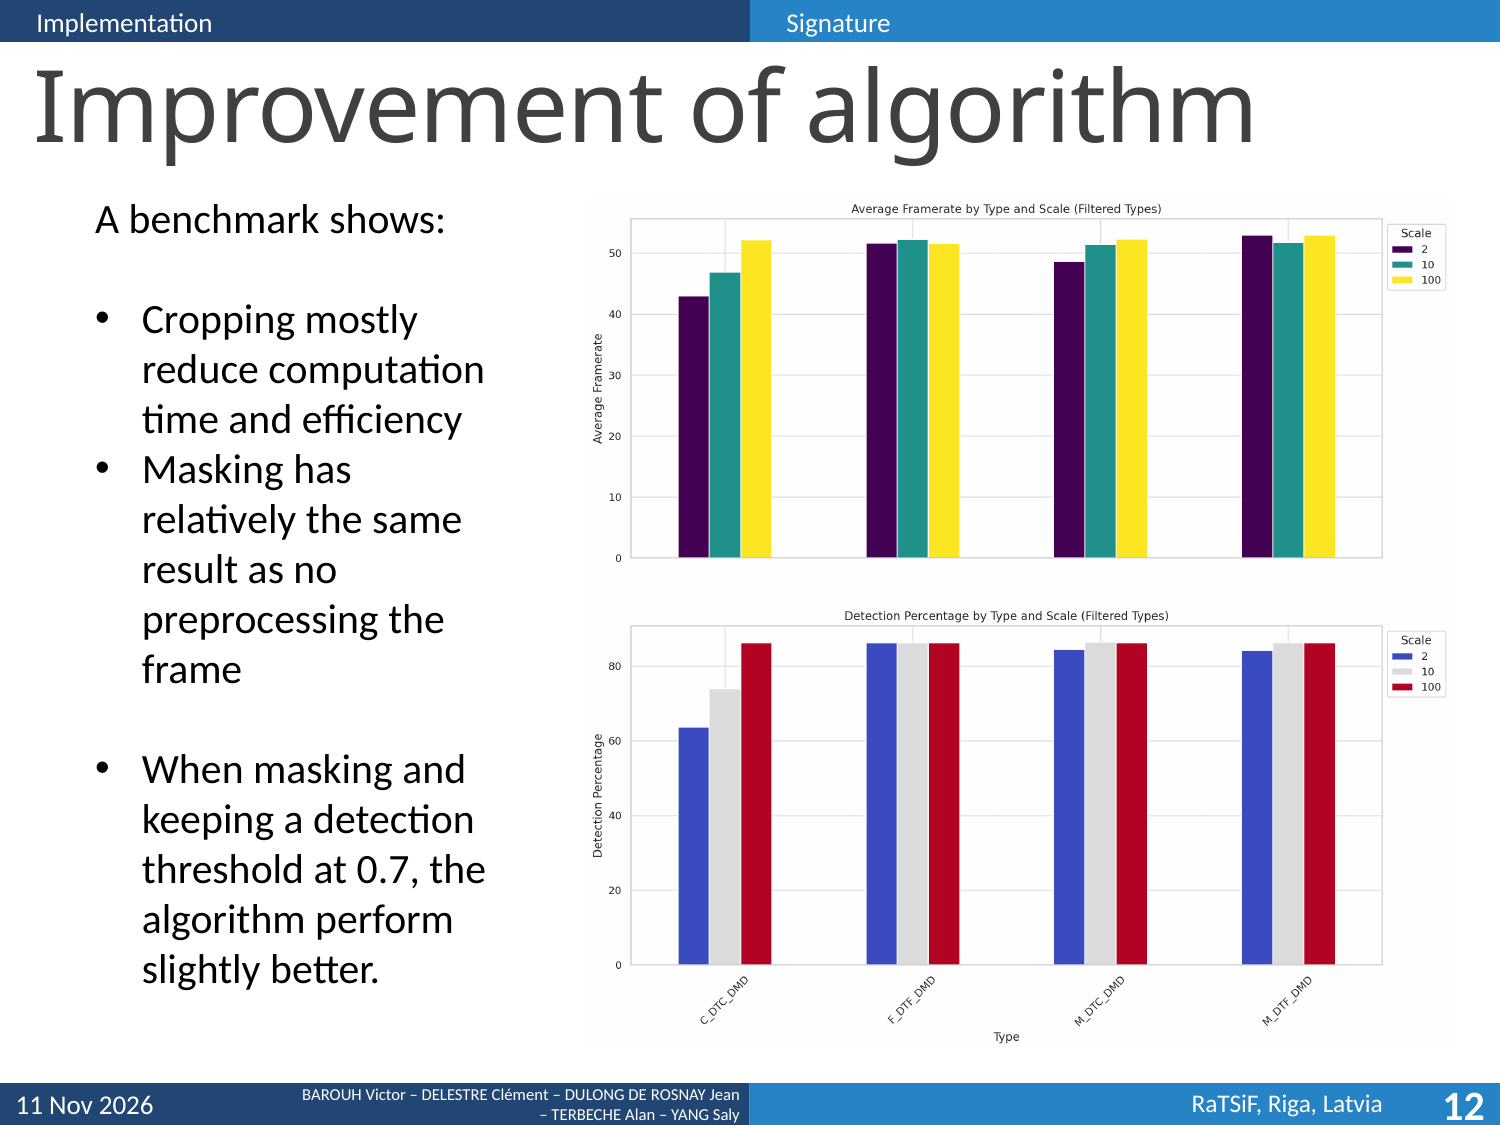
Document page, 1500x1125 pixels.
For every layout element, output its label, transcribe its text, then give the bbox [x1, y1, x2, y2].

list Implementation [0, 0, 750, 43]
slide_number 18-Apr-24 [0, 1082, 181, 1125]
list Signature [750, 0, 1500, 43]
list BAROUH Victor – DELESTRE Clément – DULONG DE ROSNAY Jean – TERBECHE Alan – YANG Saly​ [183, 1082, 741, 1125]
picture [585, 196, 1453, 1051]
title Improvement of algorithm [0, 53, 1500, 221]
text_box A benchmark shows: Cropping mostly reduce computation time and efficiency Masking has relatively the same result as no preprocessing the frame When masking and keeping a detection threshold at 0.7, the algorithm perform slightly better. [79, 184, 515, 1000]
slide_number 12 [1401, 1082, 1500, 1125]
